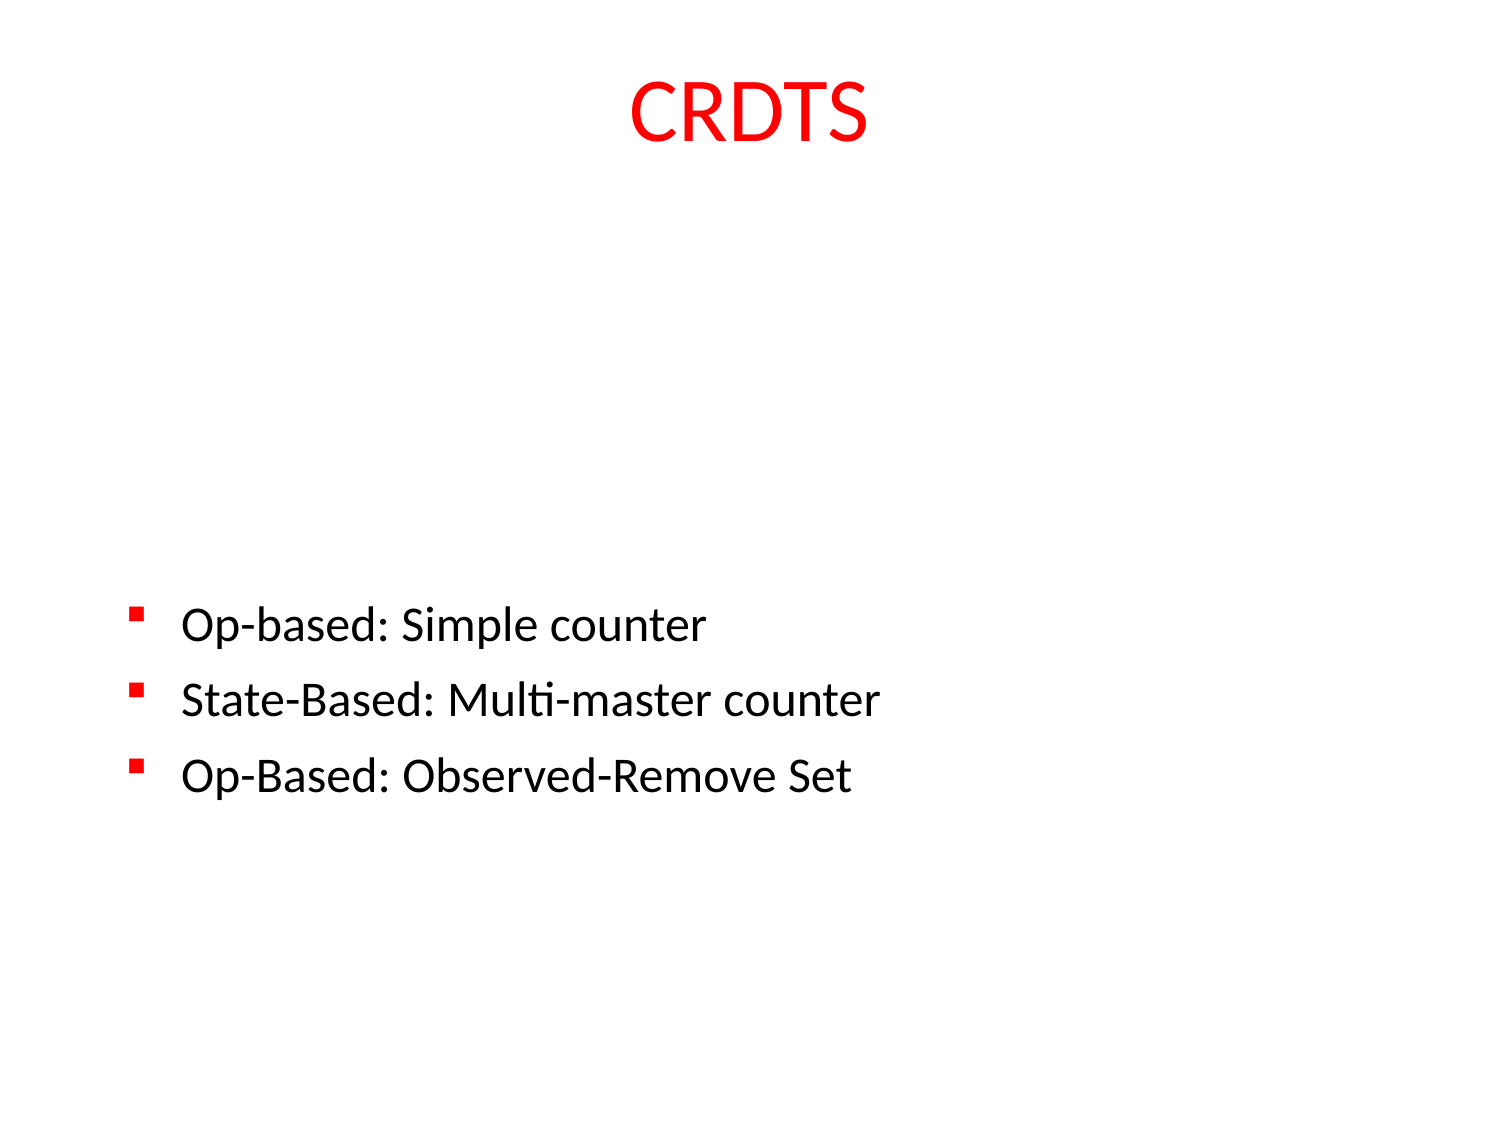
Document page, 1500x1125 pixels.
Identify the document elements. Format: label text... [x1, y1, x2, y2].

title CRDTs [112, 49, 1388, 176]
list Op-based: Simple counter State-Based: Multi-master counter Op-Based: Observed-Remove Set [124, 287, 1251, 873]
